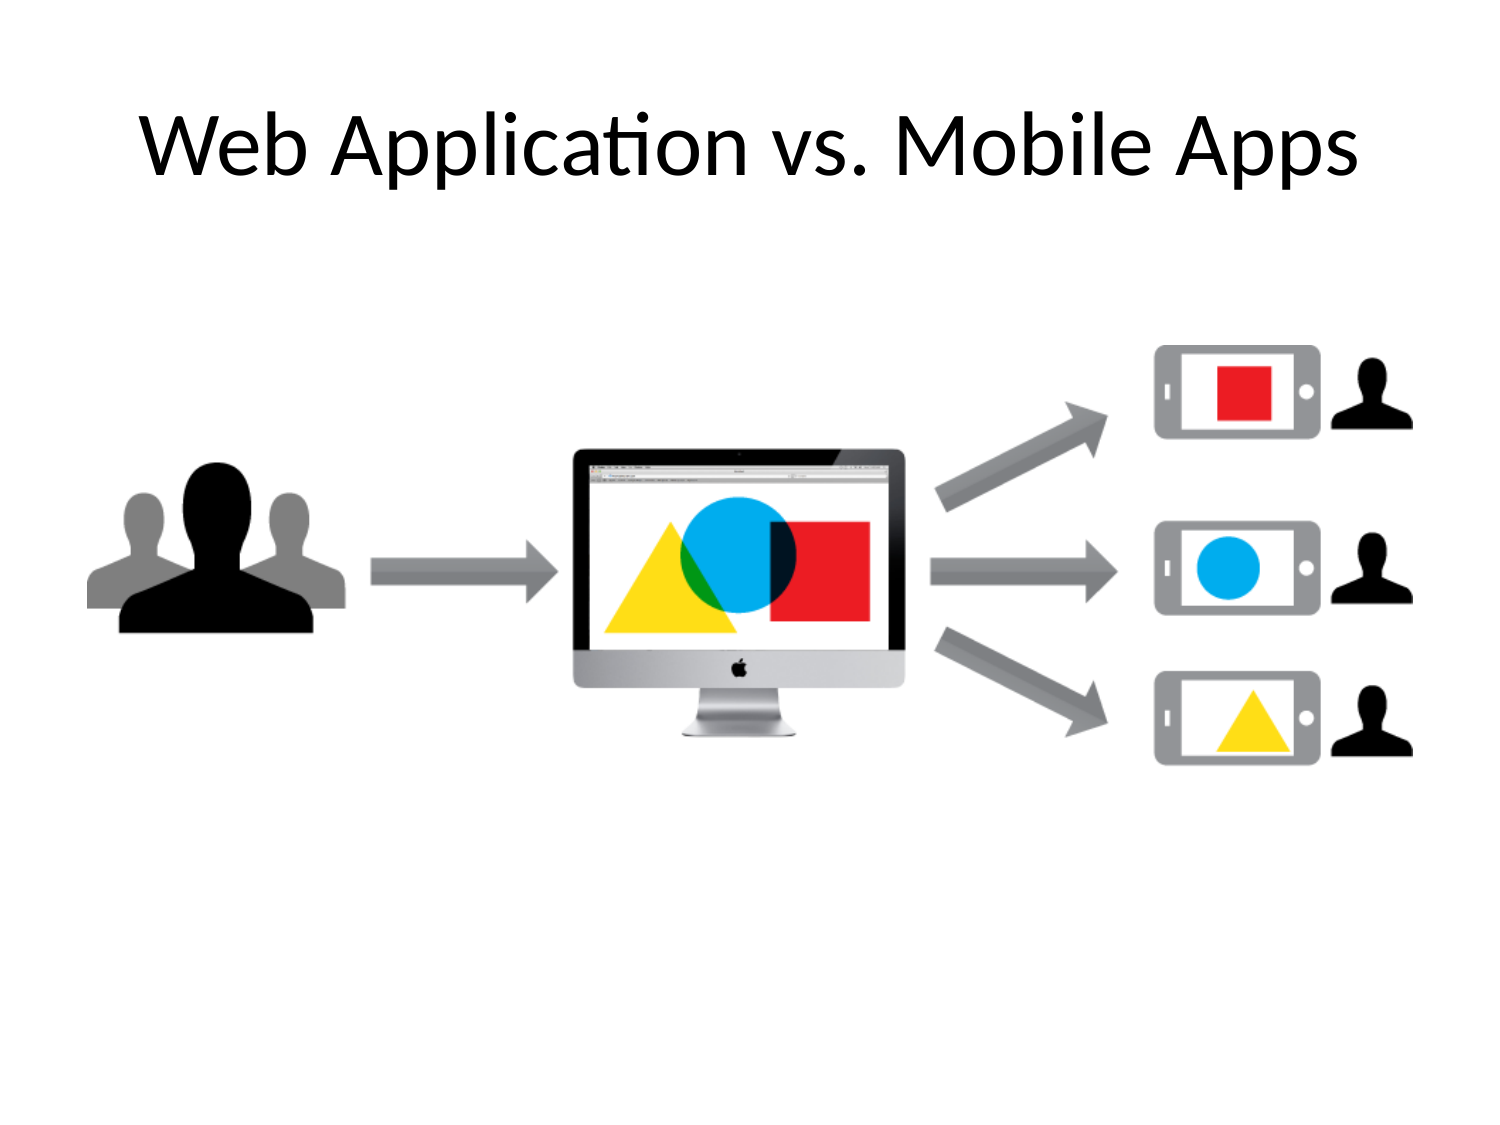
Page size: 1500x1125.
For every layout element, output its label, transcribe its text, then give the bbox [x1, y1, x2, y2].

picture [87, 345, 1413, 780]
title Web Application vs. Mobile Apps [75, 45, 1425, 233]
